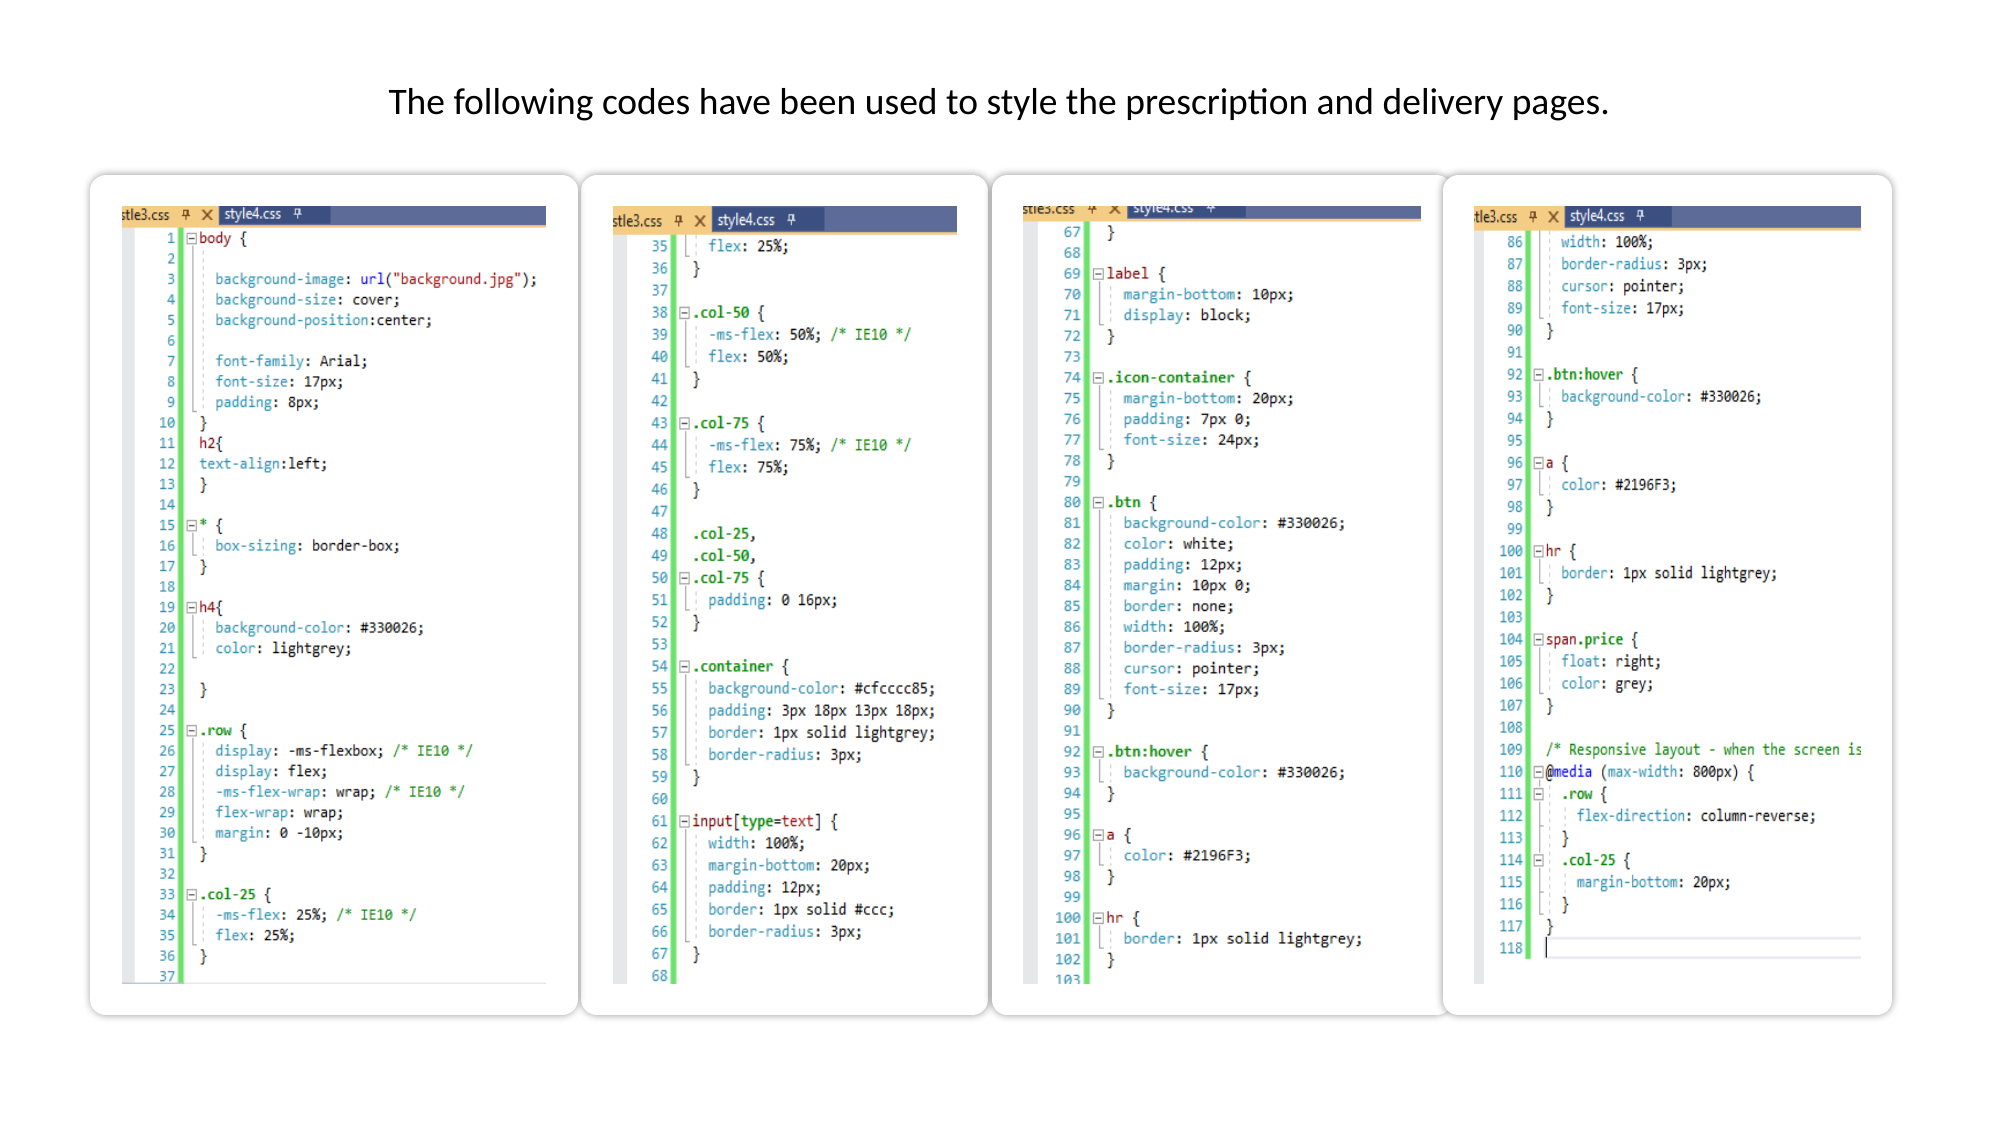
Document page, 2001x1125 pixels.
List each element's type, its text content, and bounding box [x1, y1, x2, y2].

picture [1473, 206, 1862, 985]
title The following codes have been used to style the prescription and delivery pages. [0, 55, 2000, 150]
picture [1022, 206, 1421, 985]
picture [612, 206, 957, 985]
picture [121, 206, 547, 985]
